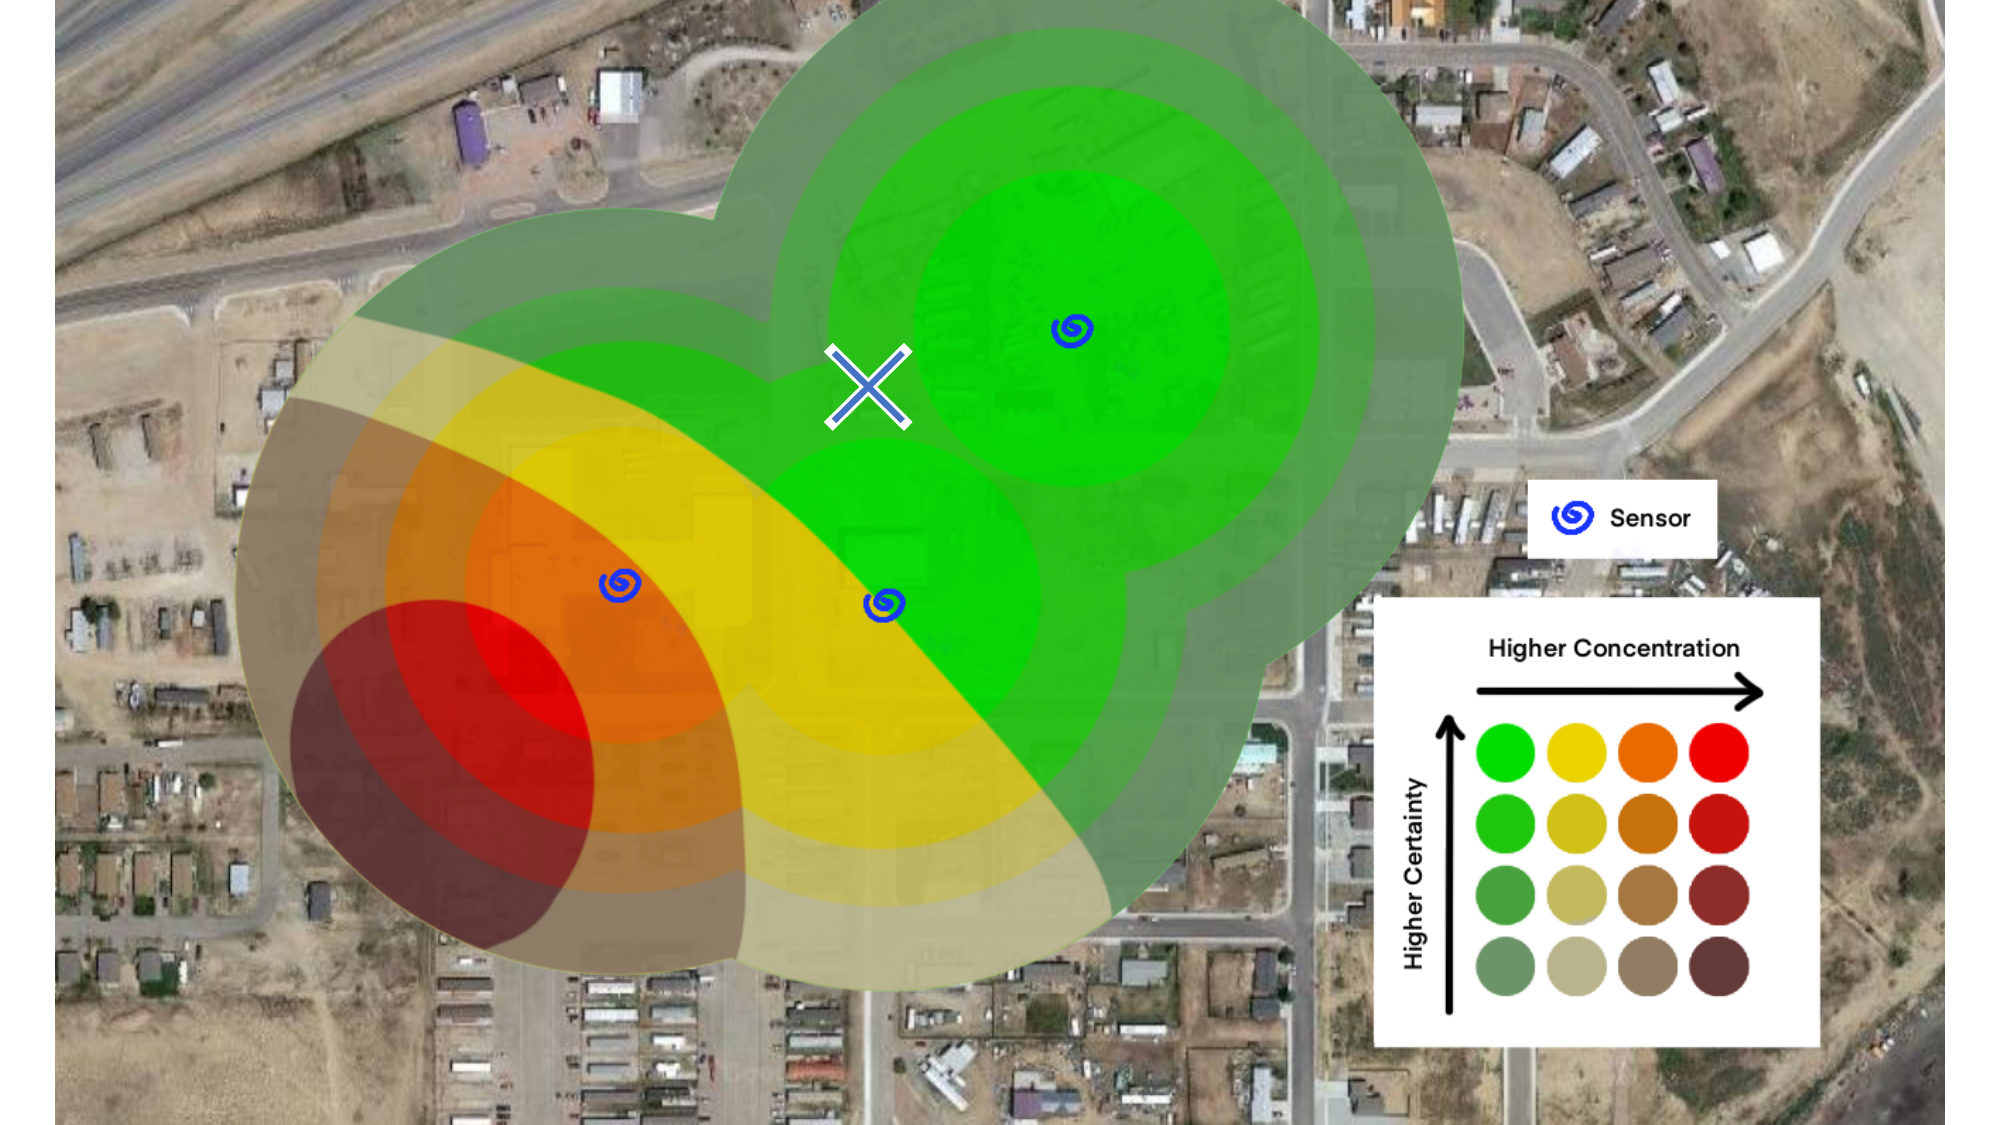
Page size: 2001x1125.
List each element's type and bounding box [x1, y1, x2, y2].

text_box [828, 347, 909, 427]
text_box [833, 352, 903, 421]
picture [55, 0, 1945, 1125]
